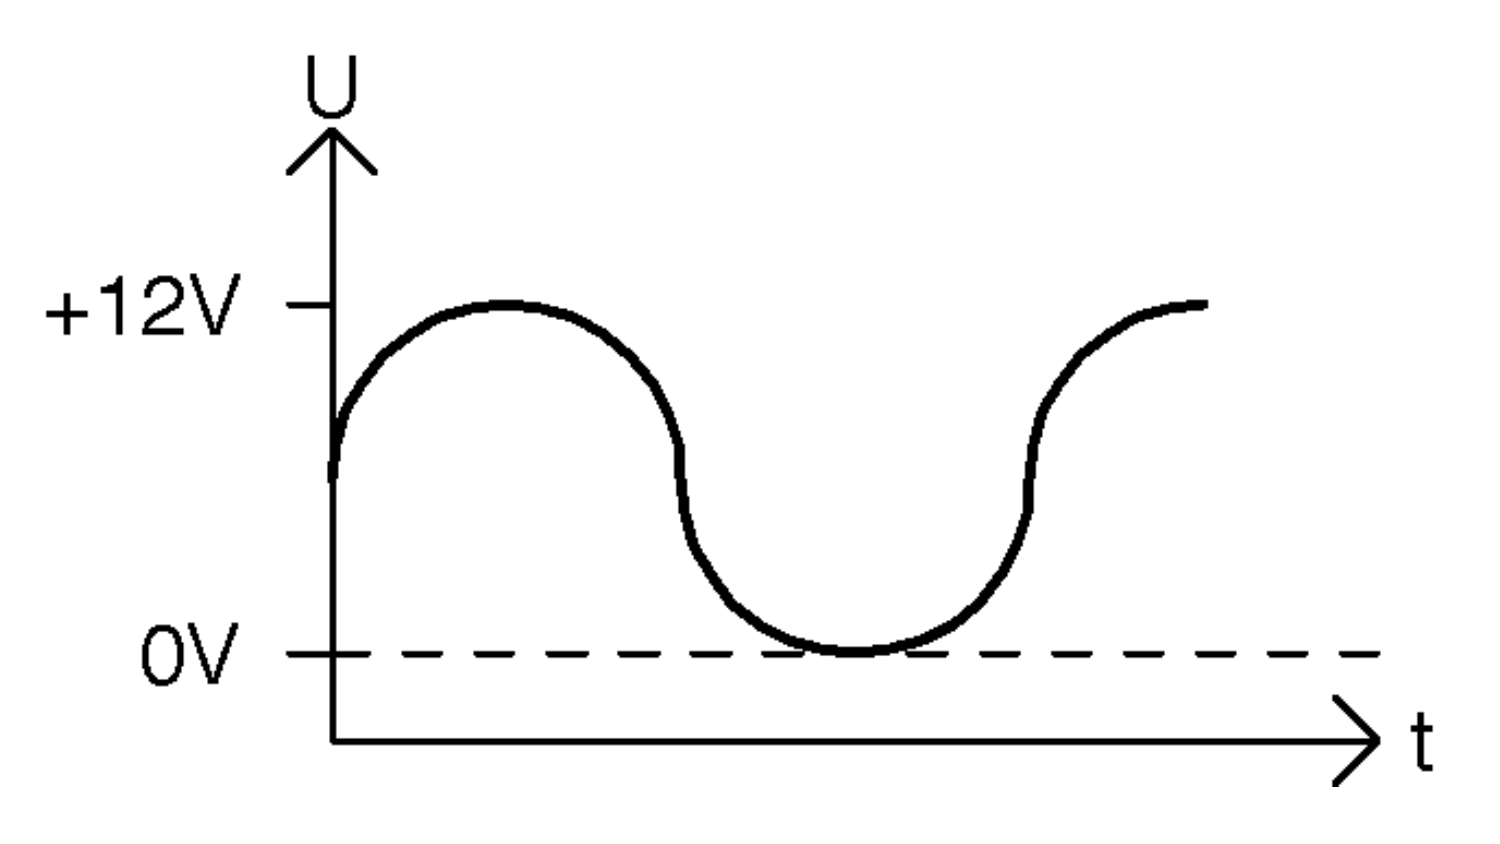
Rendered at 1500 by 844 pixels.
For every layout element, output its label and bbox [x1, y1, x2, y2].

picture [11, 8, 1455, 788]
